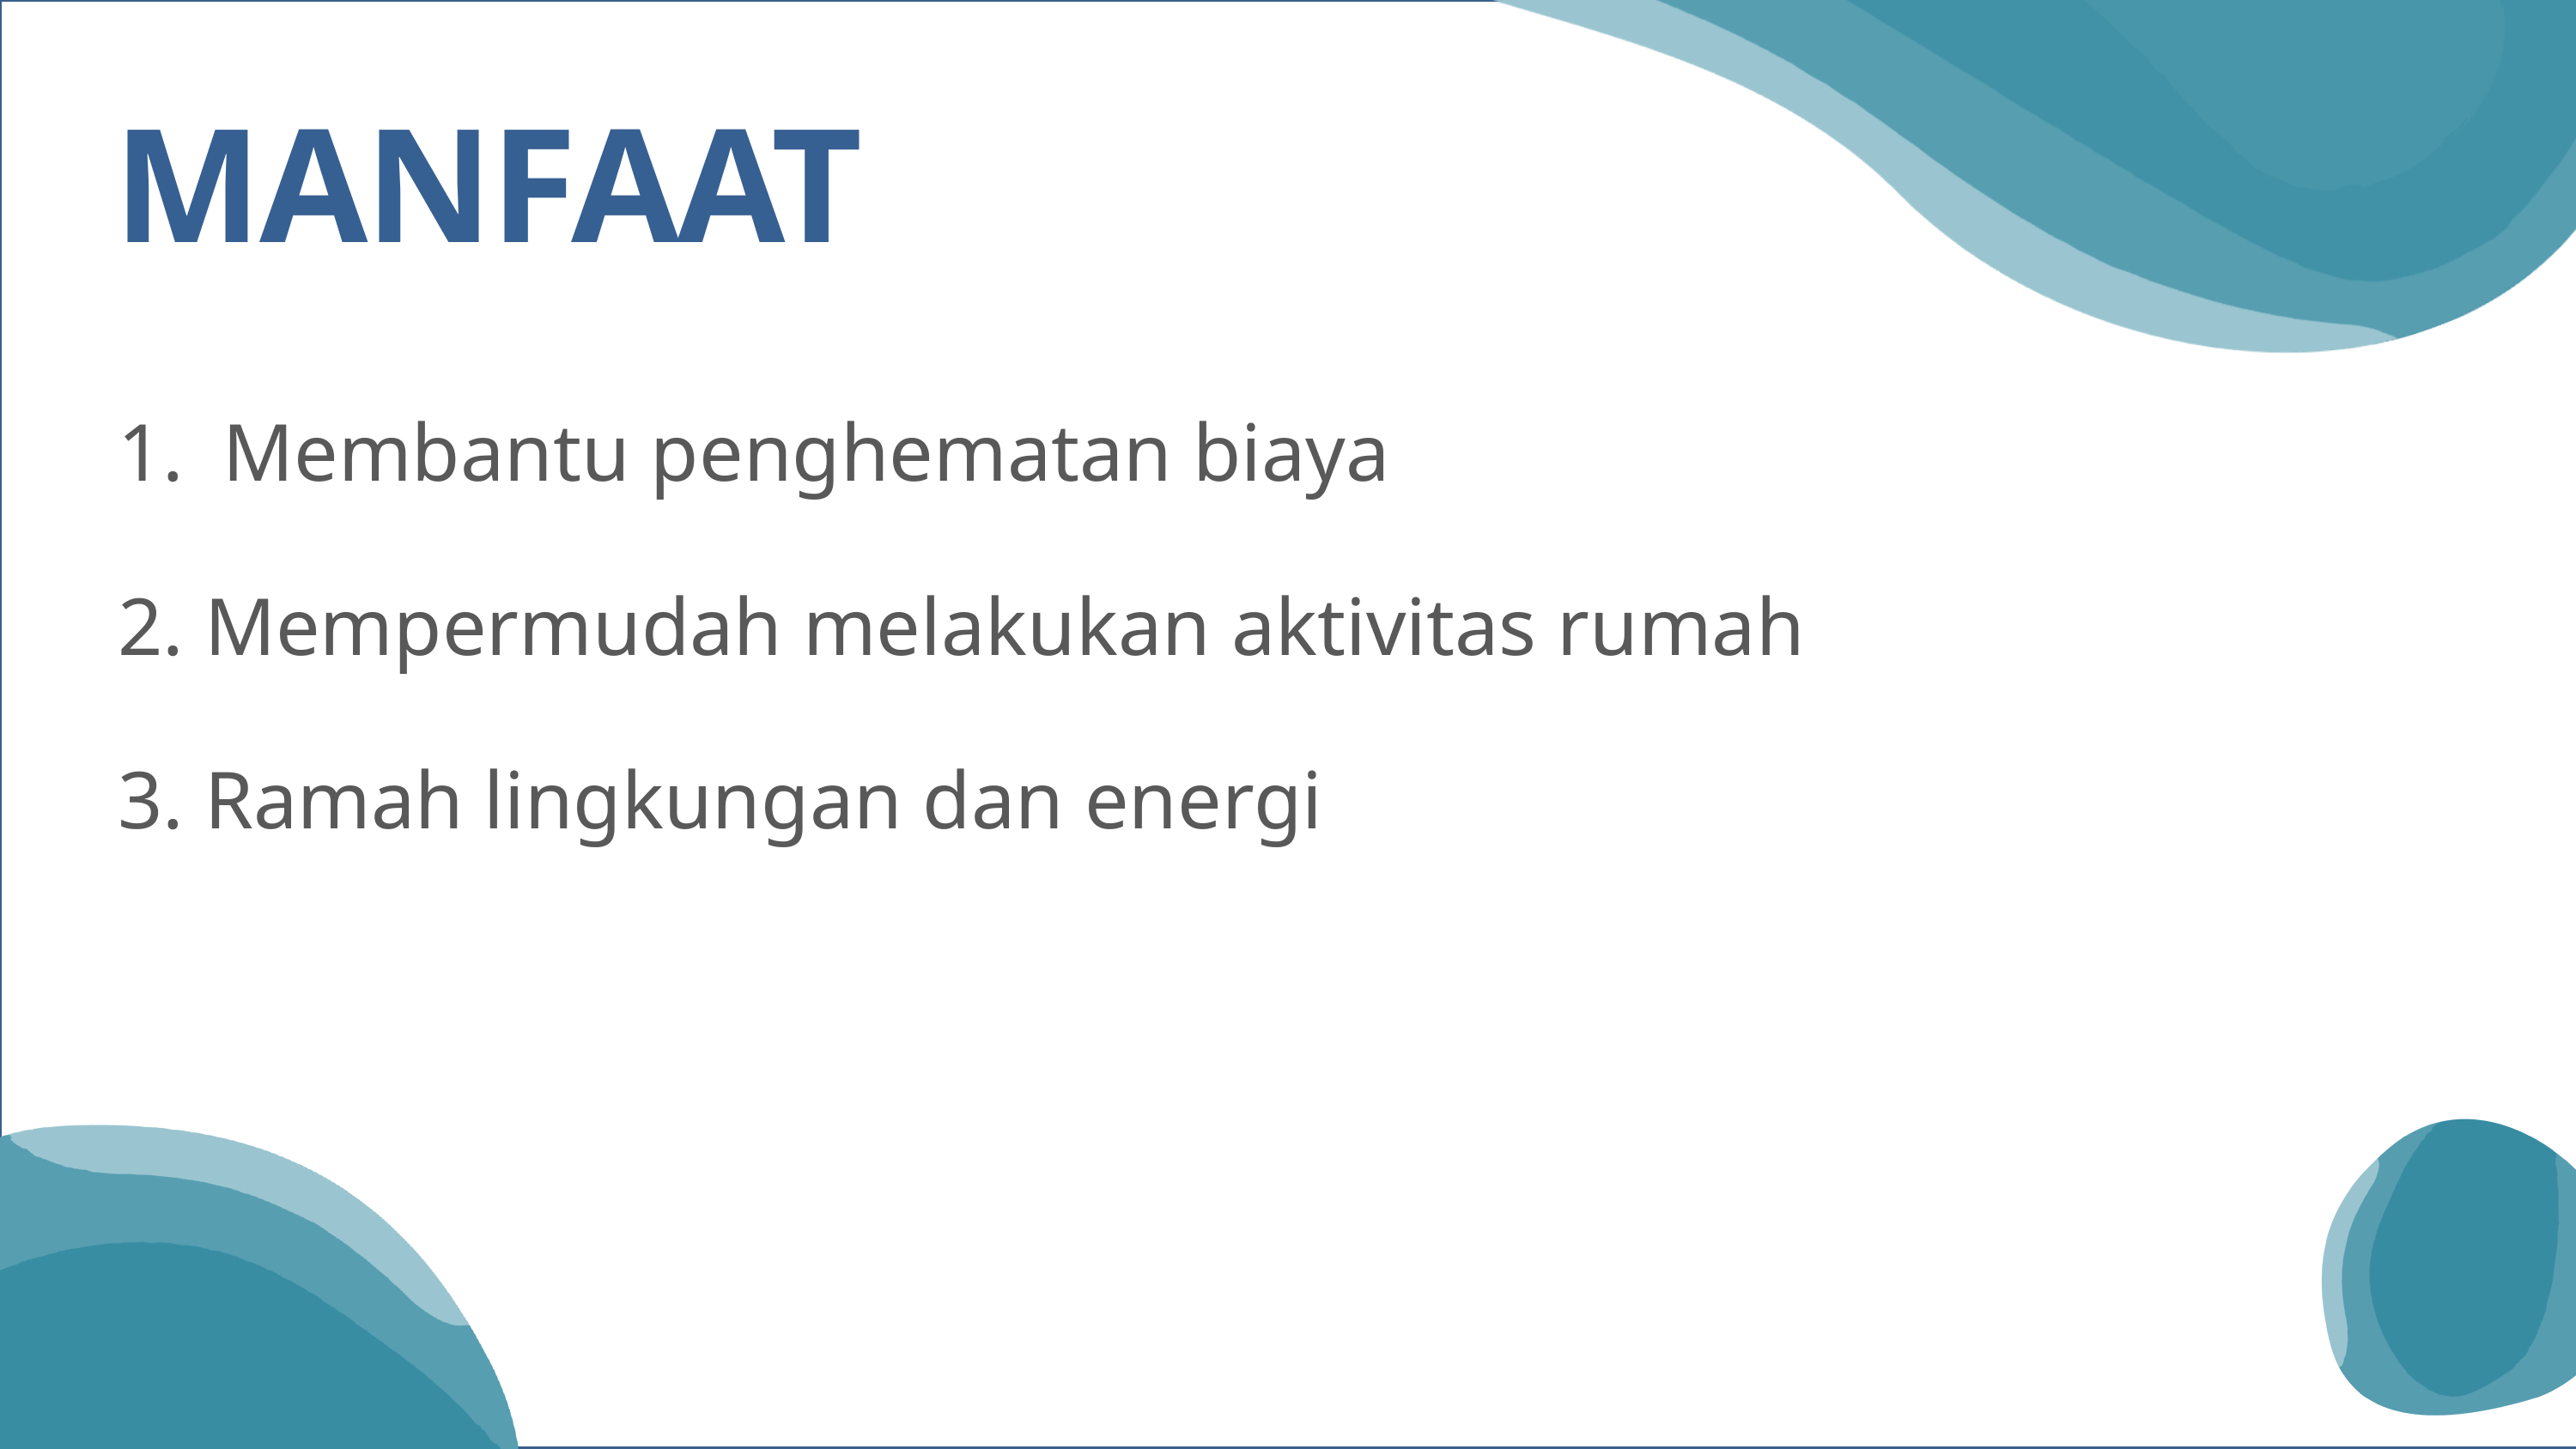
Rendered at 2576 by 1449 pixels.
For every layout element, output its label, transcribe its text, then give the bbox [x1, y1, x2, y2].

picture [0, 1119, 513, 1449]
picture [1284, 0, 2576, 465]
text_box Membantu penghematan biaya 2. Mempermudah melakukan aktivitas rumah 3. Ramah lingkungan dan energi [118, 355, 2401, 846]
text_box [0, 0, 2576, 1449]
picture [2309, 1131, 2576, 1427]
